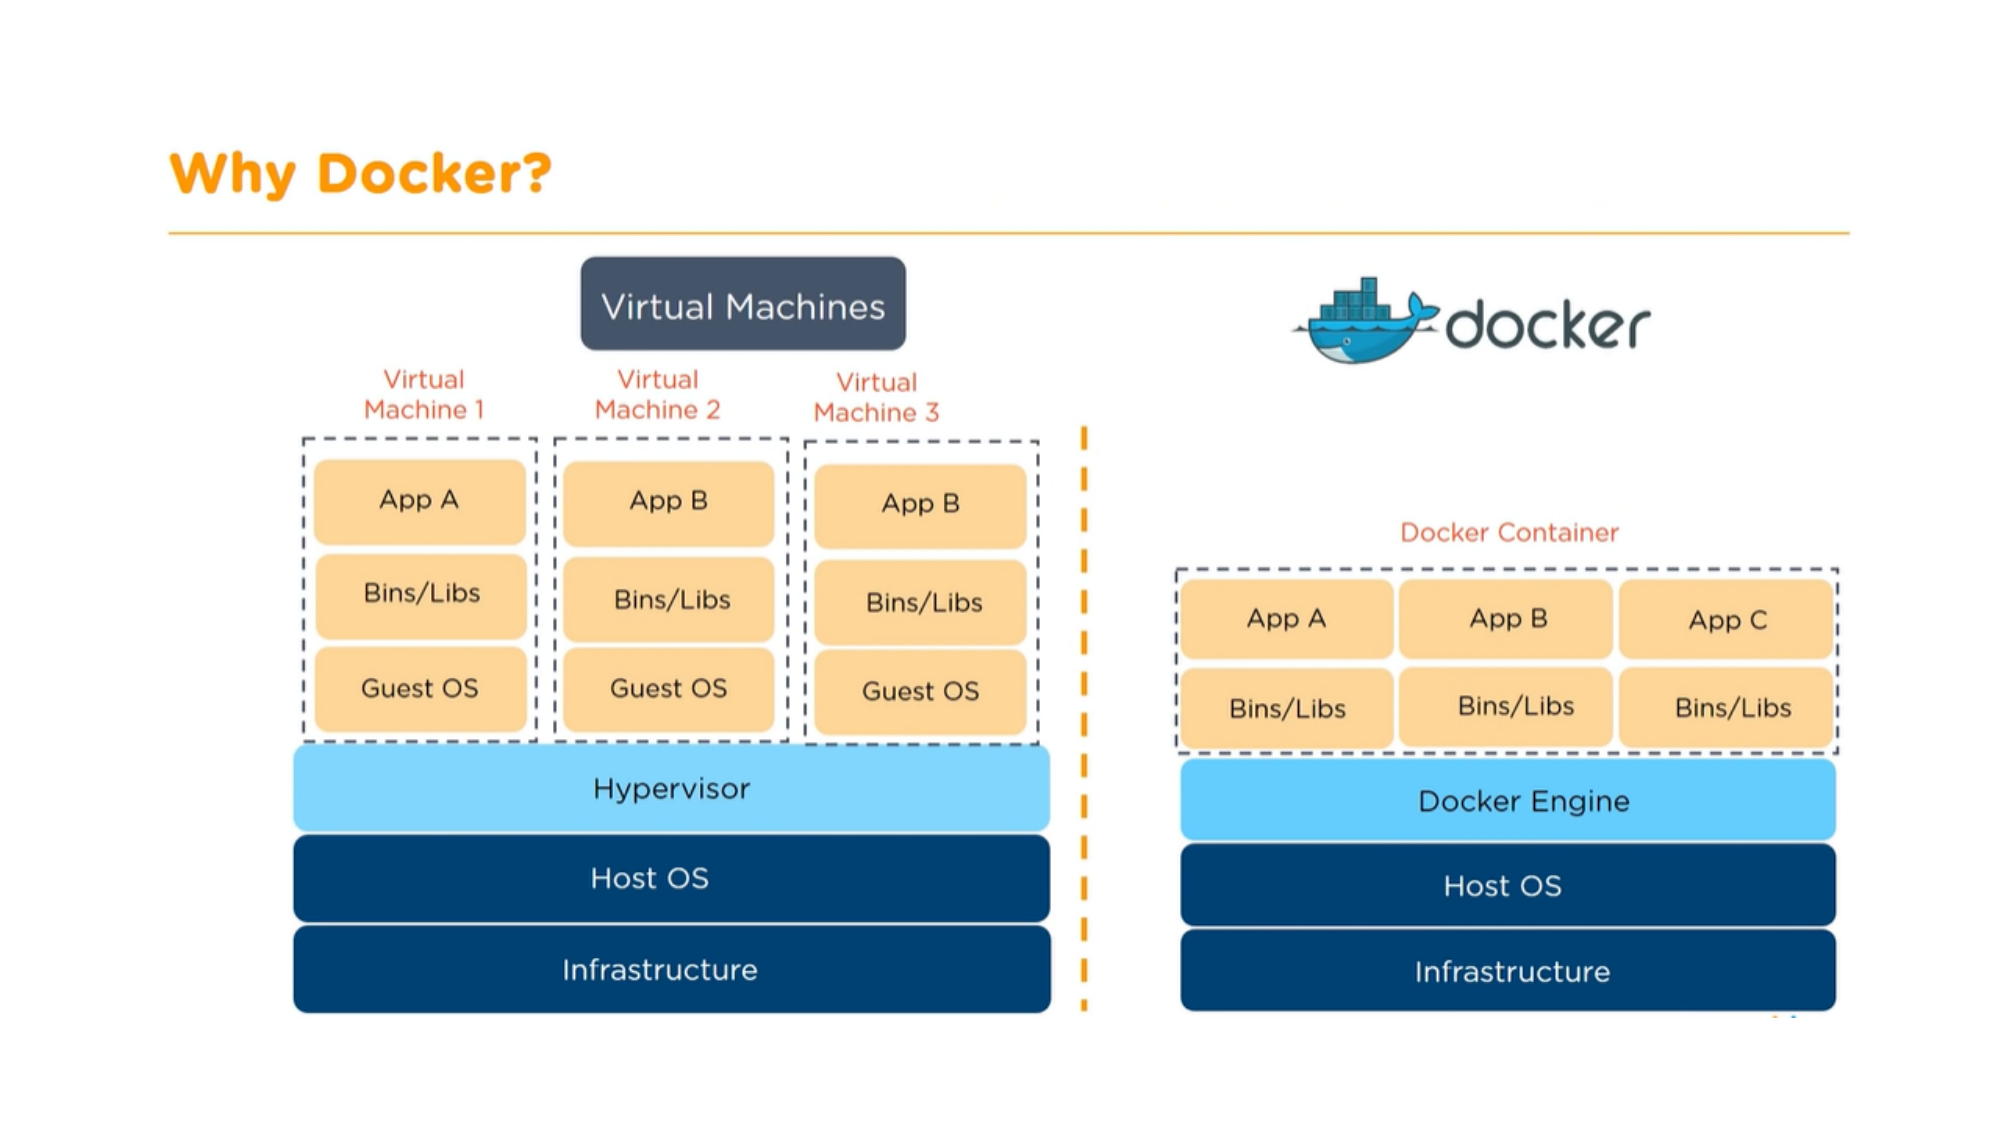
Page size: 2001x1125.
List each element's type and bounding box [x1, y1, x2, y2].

picture [108, 106, 1892, 1018]
